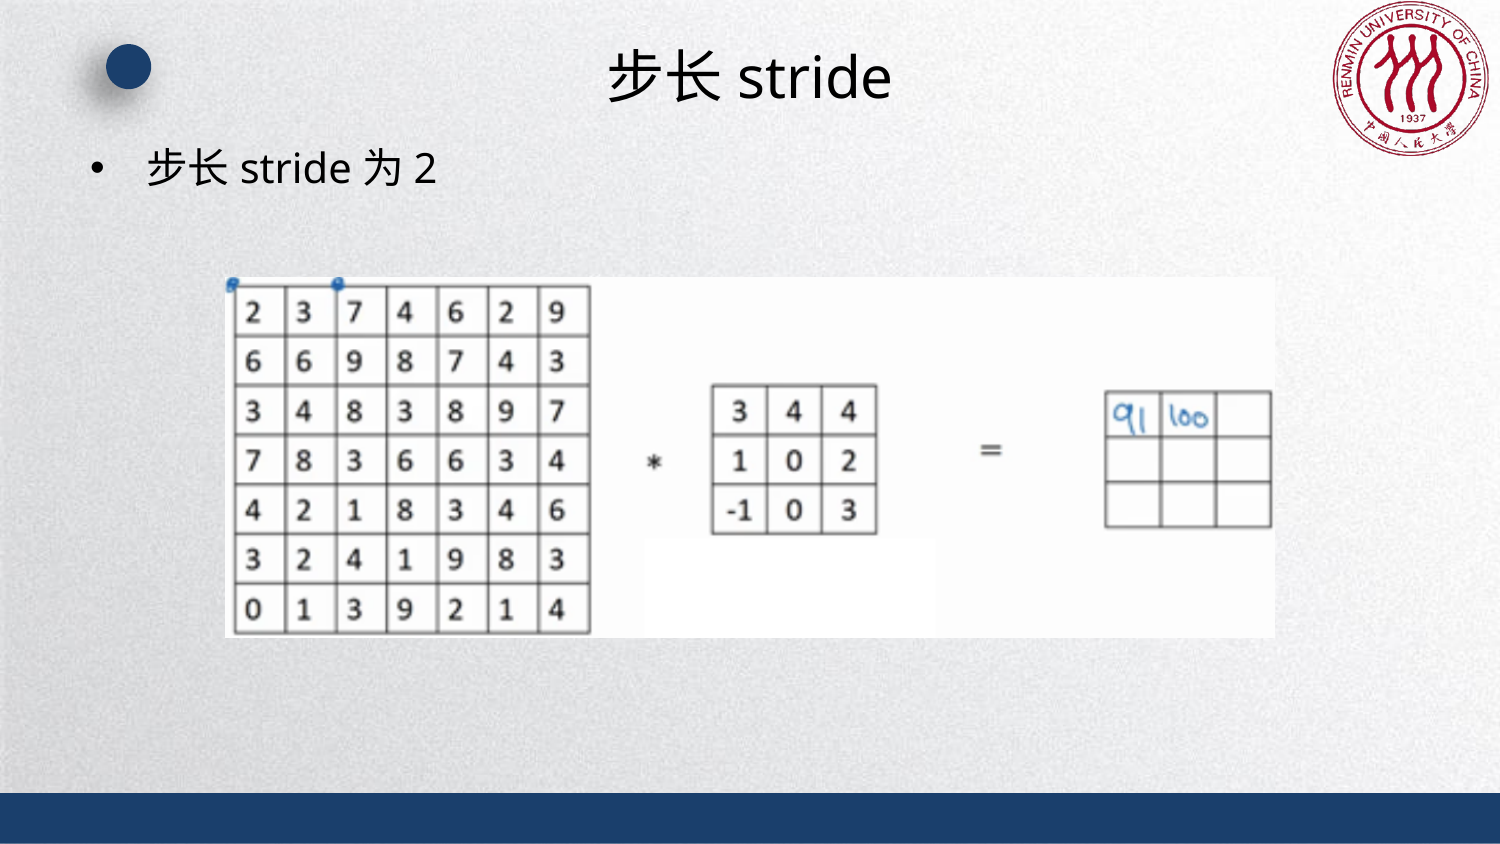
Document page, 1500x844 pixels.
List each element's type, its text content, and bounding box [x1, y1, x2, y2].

picture [0, 0, 1500, 793]
title 步长stride [75, 33, 1425, 116]
list 步长stride为2 [75, 134, 1425, 781]
